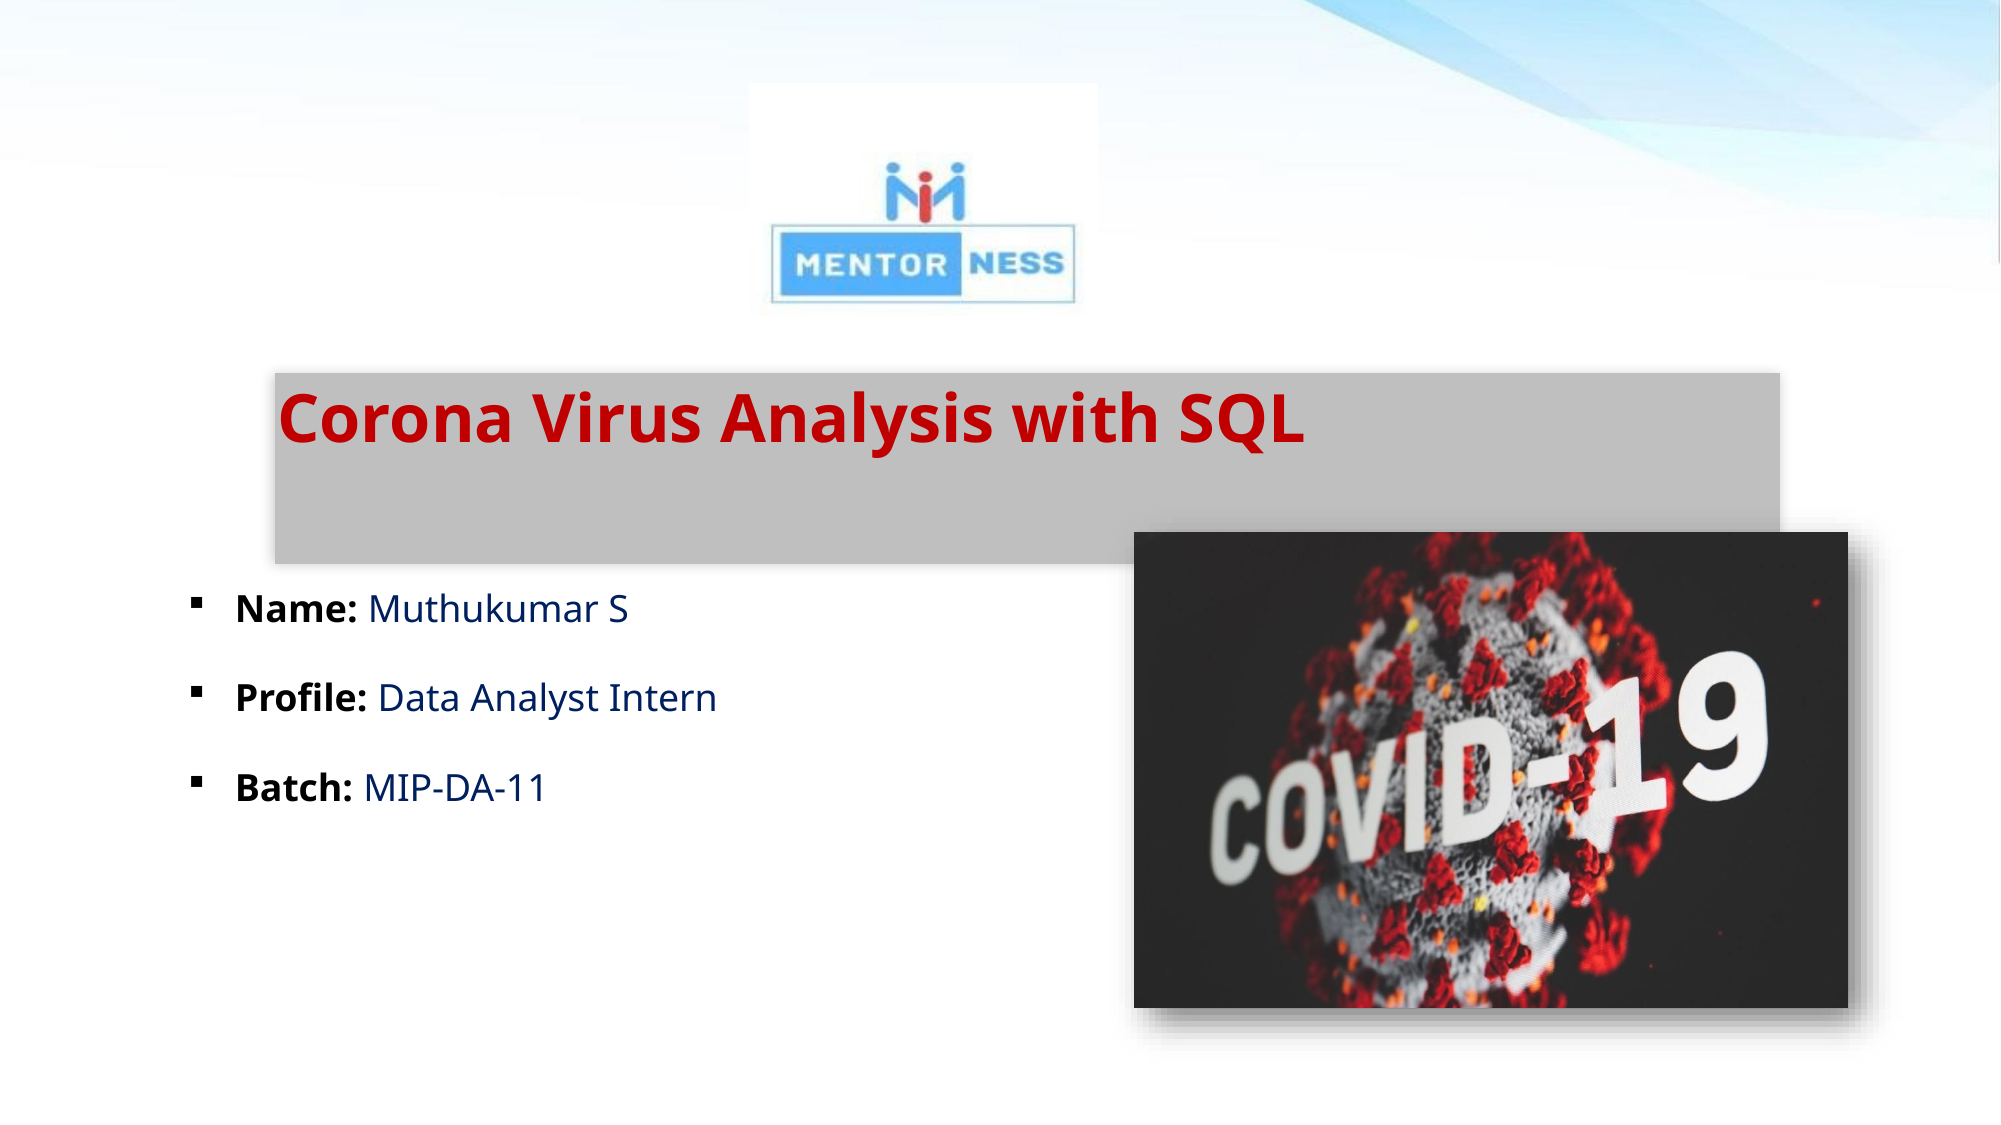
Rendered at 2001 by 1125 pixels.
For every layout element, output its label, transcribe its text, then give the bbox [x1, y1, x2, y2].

title Corona Virus Analysis with SQL [275, 385, 1780, 564]
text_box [1108, 505, 1904, 1063]
text_box Name: Muthukumar S Profile: Data Analyst Intern Batch: MIP-DA-11 [186, 583, 837, 809]
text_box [0, 0, 2000, 374]
